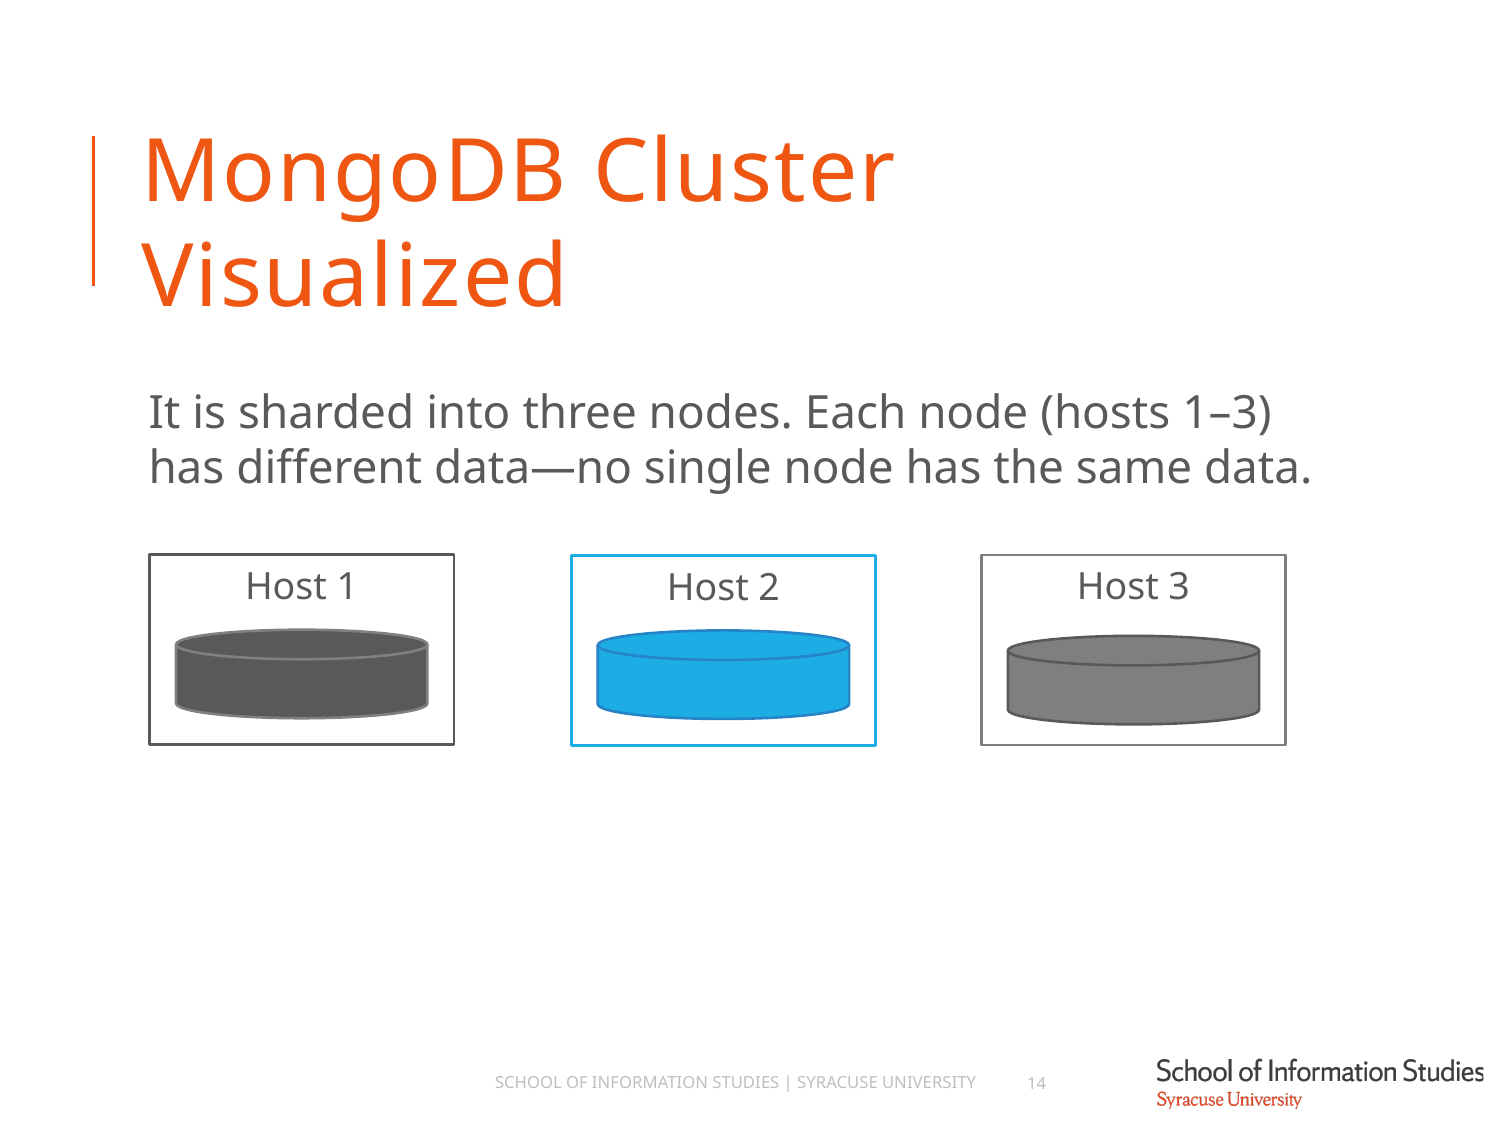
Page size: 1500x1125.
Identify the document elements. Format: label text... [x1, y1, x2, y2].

slide_number 14 [1012, 1061, 1149, 1107]
title MongoDB Cluster Visualized [126, 96, 1322, 342]
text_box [981, 554, 1286, 746]
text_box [149, 554, 455, 745]
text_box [570, 554, 876, 746]
list It is sharded into three nodes. Each node (hosts 1–3) has different data—no single node has the same data. [126, 375, 1322, 504]
footer School of Information Studies | Syracuse University [283, 1061, 993, 1106]
